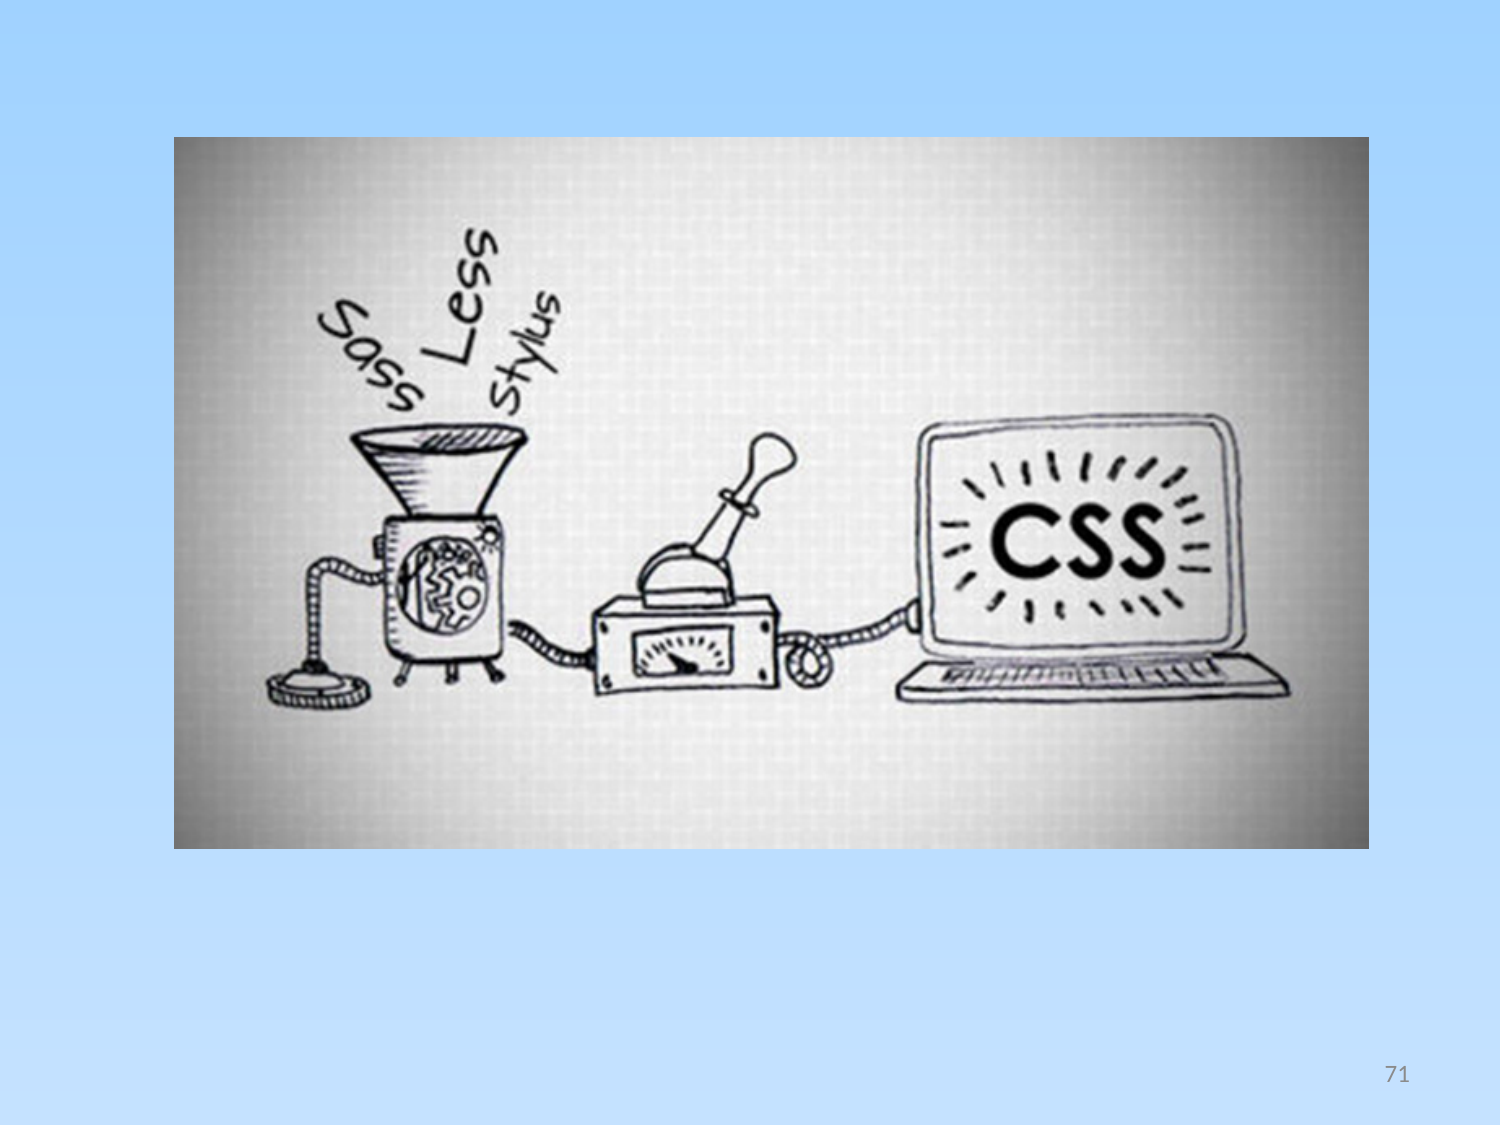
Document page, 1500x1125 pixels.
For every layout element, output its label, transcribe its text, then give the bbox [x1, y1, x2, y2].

picture [174, 137, 1369, 849]
slide_number 71 [1074, 1042, 1425, 1103]
